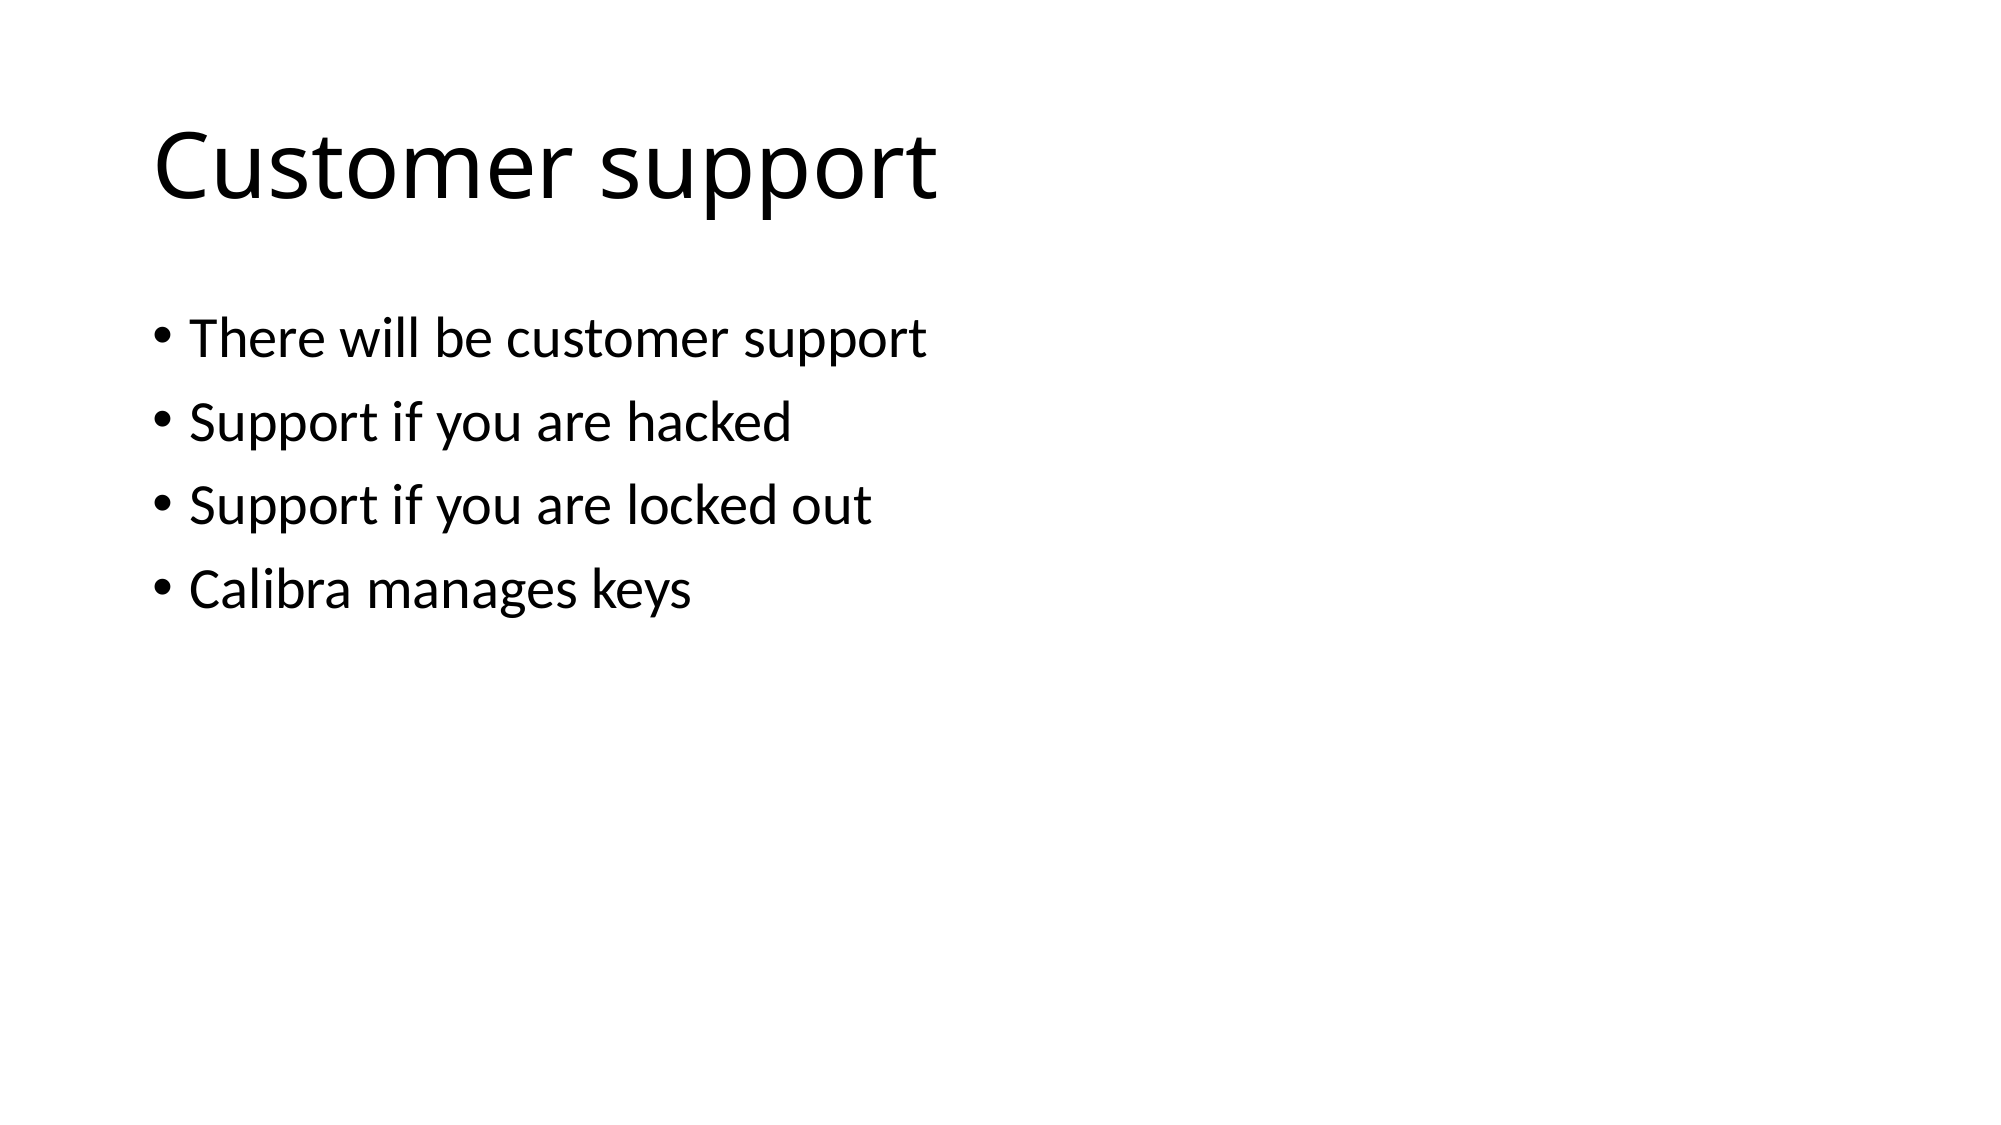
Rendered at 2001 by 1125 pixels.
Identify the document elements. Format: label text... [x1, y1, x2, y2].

title Customer support [137, 59, 1863, 278]
list There will be customer support Support if you are hacked Support if you are locked out Calibra manages keys [137, 299, 1863, 1014]
